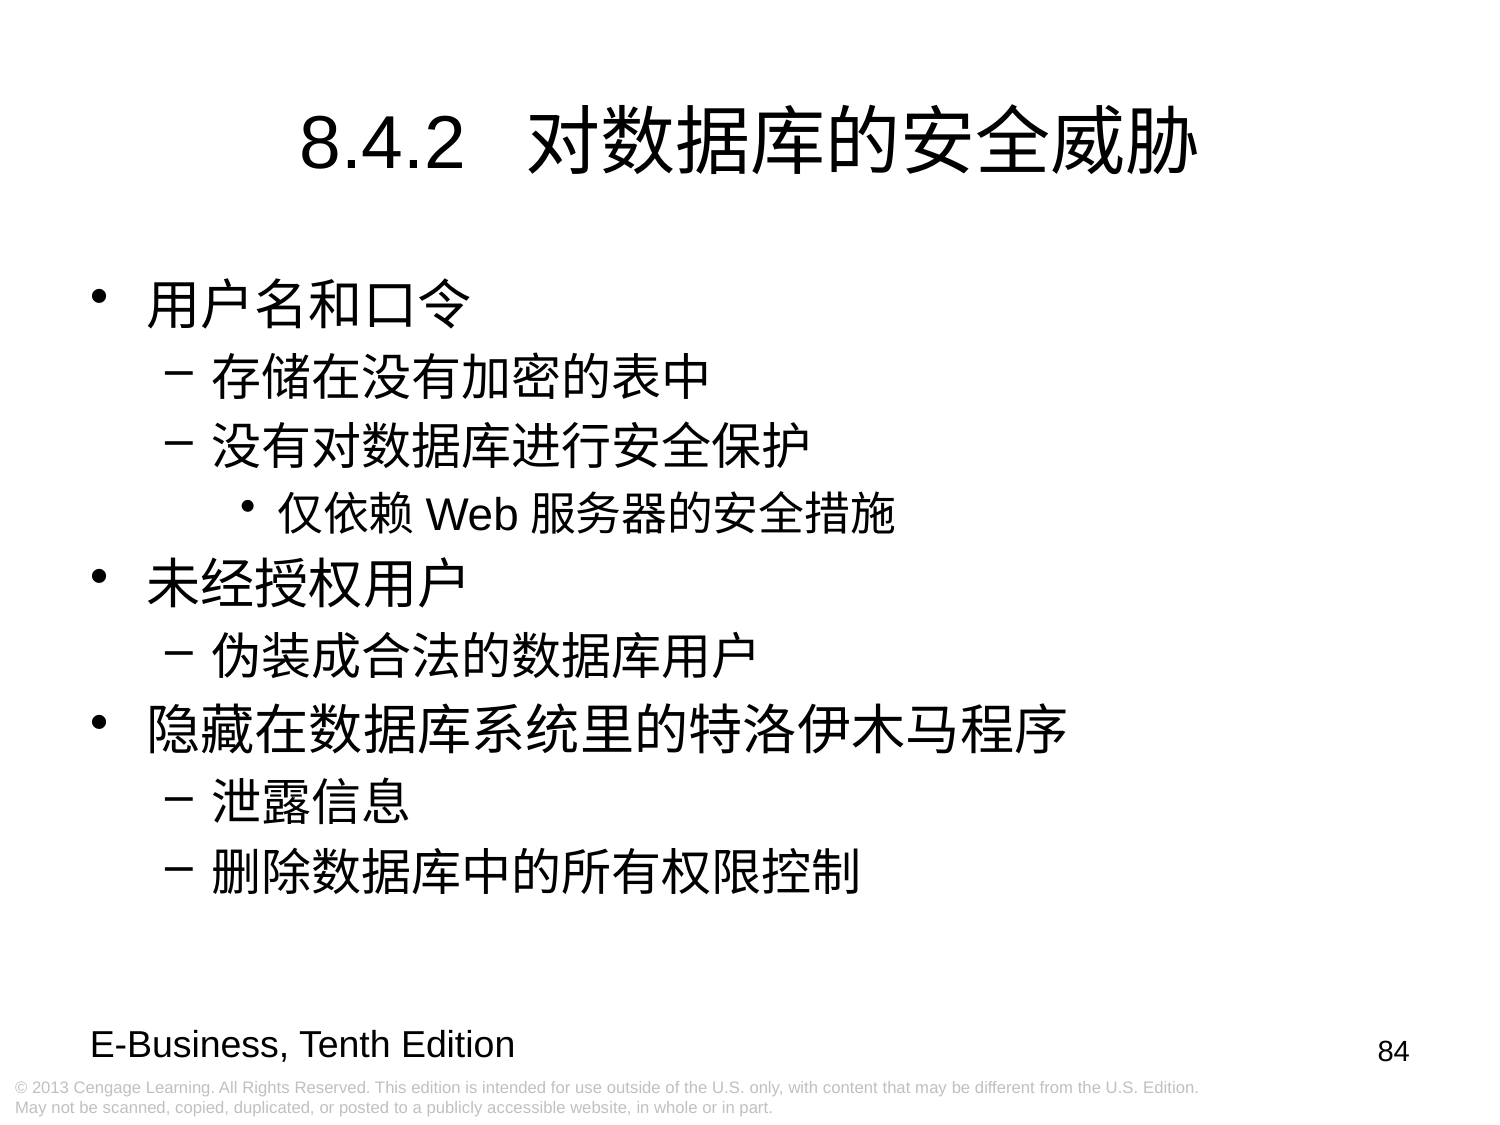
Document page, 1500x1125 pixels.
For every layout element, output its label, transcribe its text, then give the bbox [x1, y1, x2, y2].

list 用户名和口令 存储在没有加密的表中 没有对数据库进行安全保护 仅依赖Web服务器的安全措施 未经授权用户 伪装成合法的数据库用户 隐藏在数据库系统里的特洛伊木马程序 泄露信息 删除数据库中的所有权限控制 [75, 262, 1425, 1005]
slide_number 84 [1074, 1024, 1426, 1103]
title 8.4.2 对数据库的安全威胁 [75, 45, 1425, 233]
